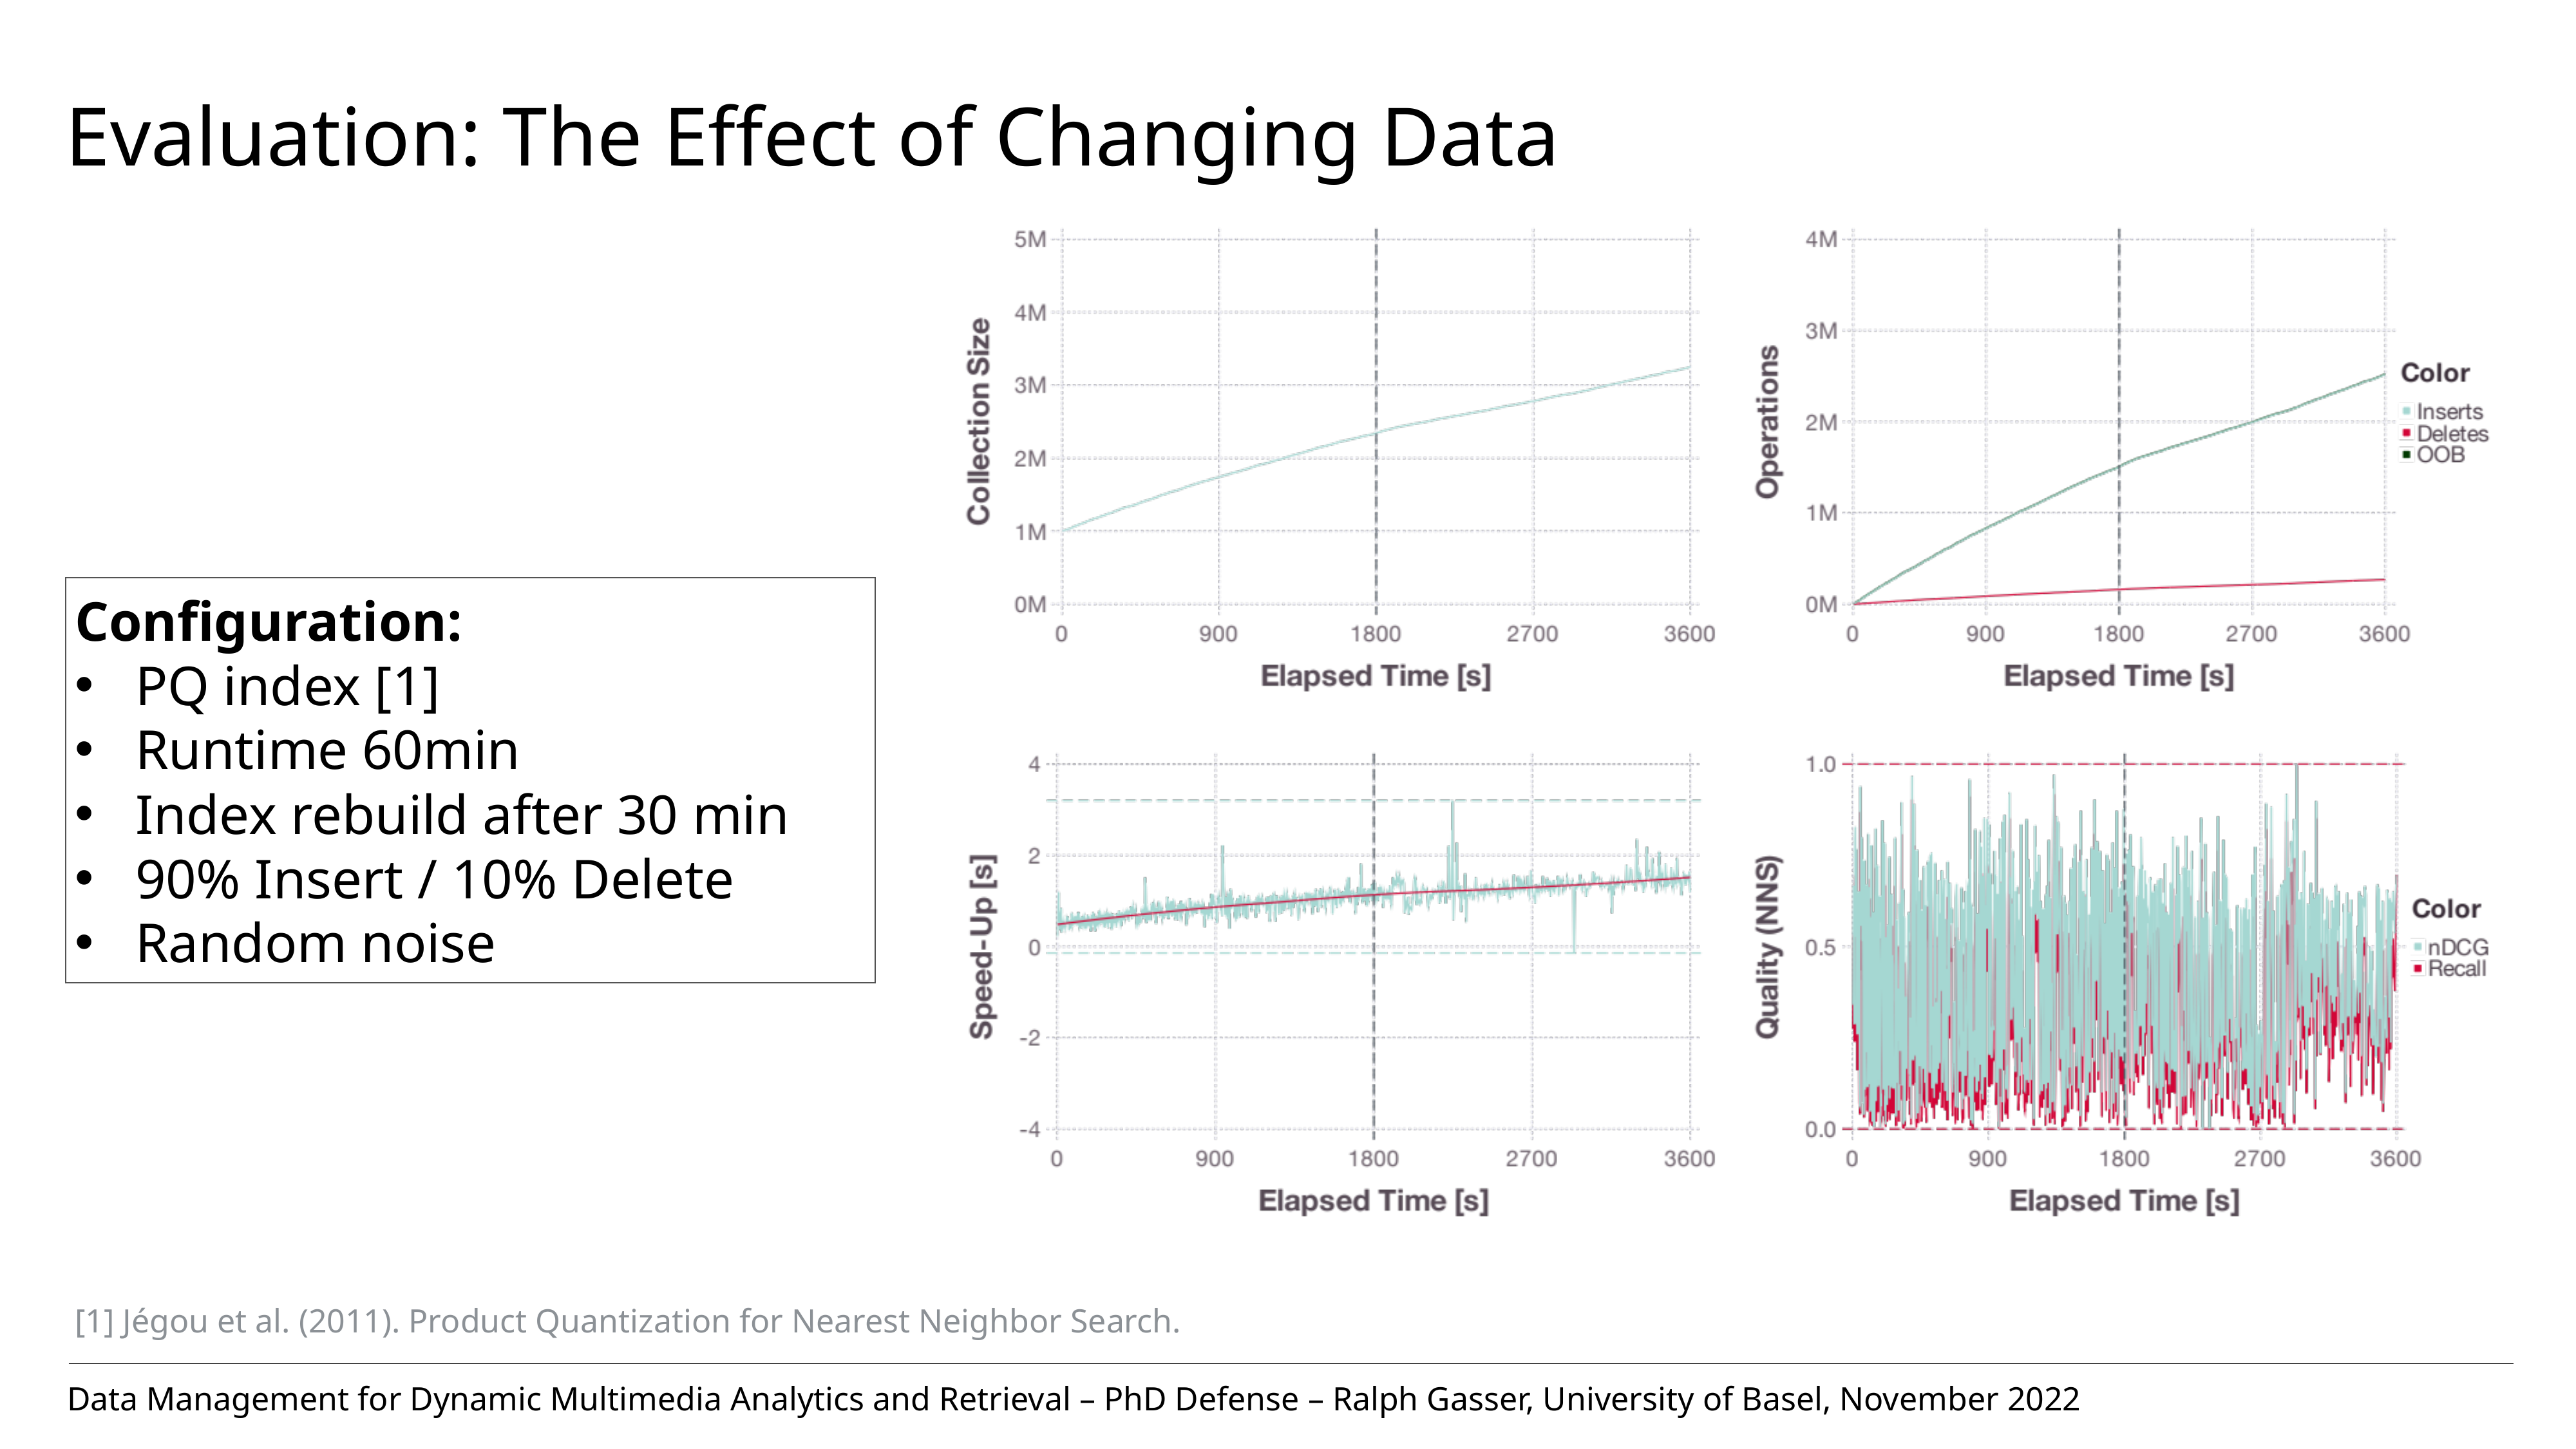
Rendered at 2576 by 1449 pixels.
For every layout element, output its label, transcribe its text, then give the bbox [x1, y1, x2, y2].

text_box Configuration: PQ index [1] Runtime 60min Index rebuild after 30 min 90% Insert / 10% Delete Random noise [65, 578, 876, 983]
text_box [1] Jégou et al. (2011). Product Quantization for Nearest Neighbor Search. [65, 1296, 1927, 1345]
title Evaluation: The Effect of Changing Data [65, 85, 2511, 322]
picture [942, 203, 2511, 1250]
